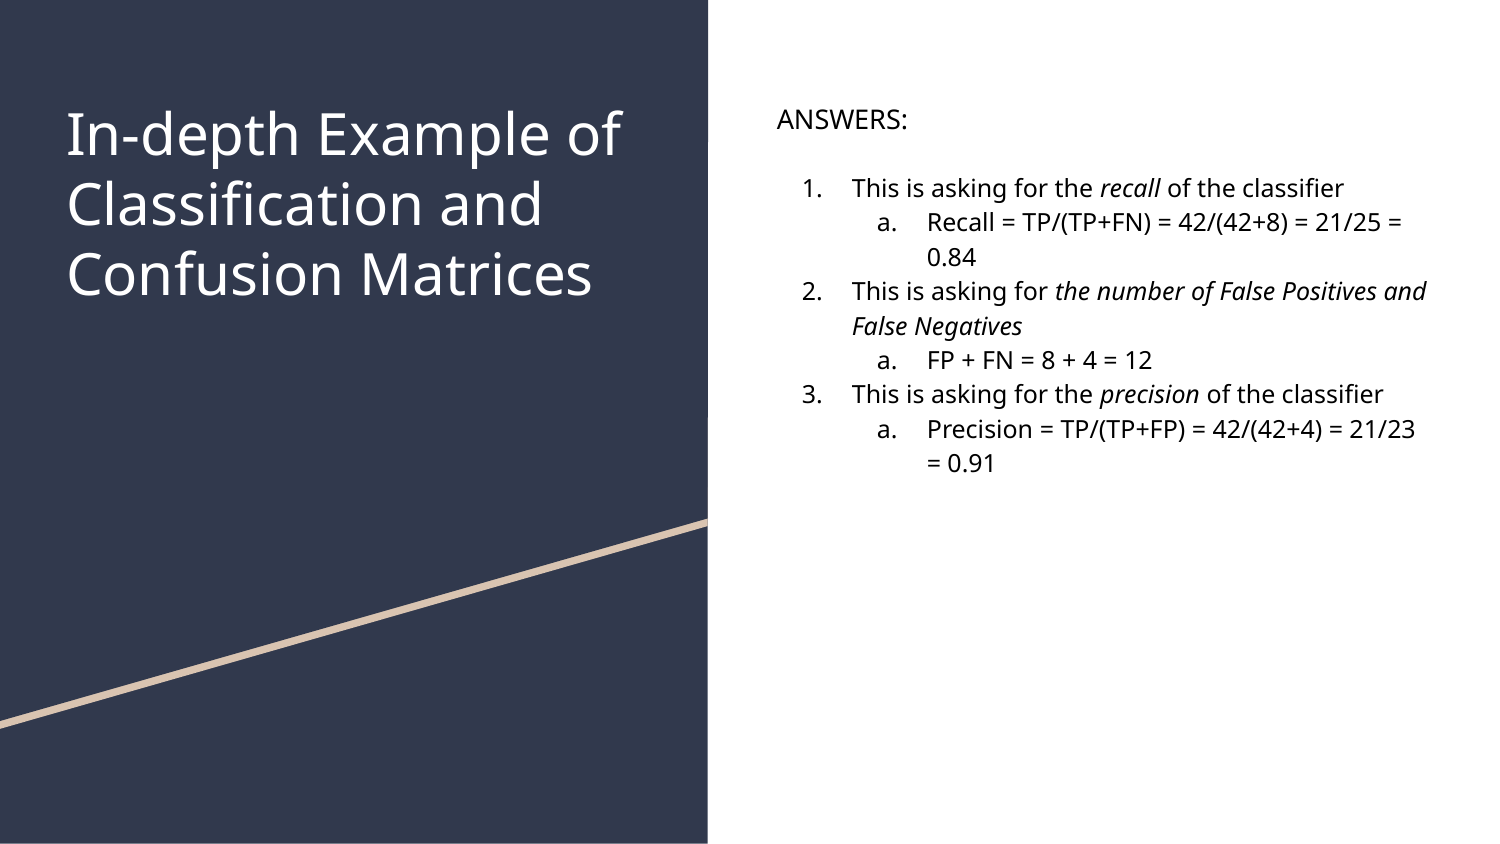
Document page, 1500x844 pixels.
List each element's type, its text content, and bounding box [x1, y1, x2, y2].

list ANSWERS: This is asking for the recall of the classifier Recall = TP/(TP+FN) = 42/(42+8) = 21/25 = 0.84 This is asking for the number of False Positives and False Negatives FP + FN = 8 + 4 = 12 This is asking for the precision of the classifier Precision = TP/(TP+FP) = 42/(42+4) = 21/23 = 0.91 [761, 82, 1446, 755]
title In-depth Example of Classification and Confusion Matrices [51, 82, 660, 494]
